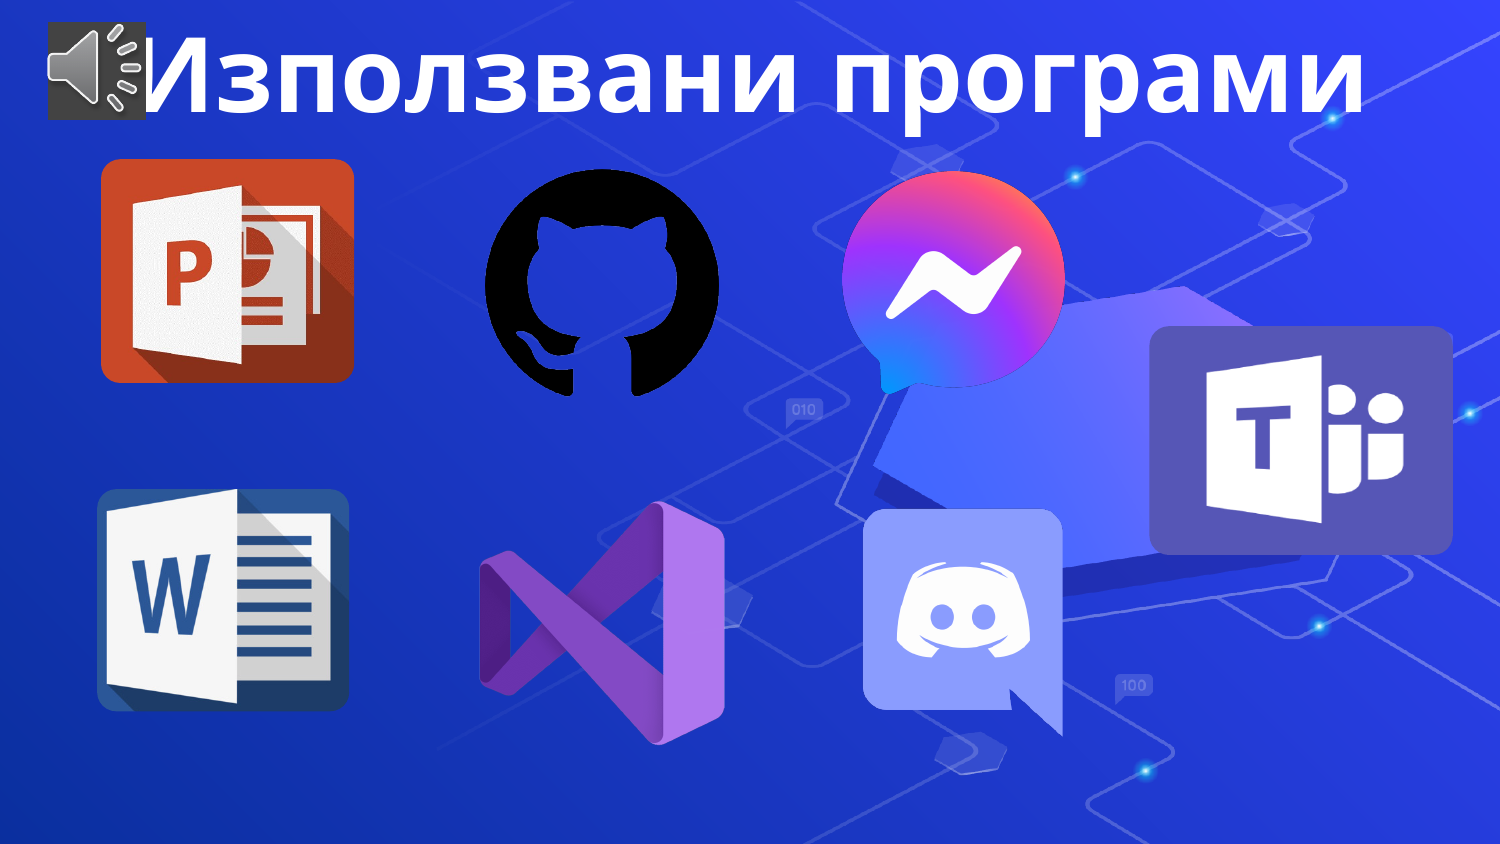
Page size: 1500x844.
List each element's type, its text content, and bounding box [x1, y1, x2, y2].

title Използвани програми [0, 0, 1500, 161]
picture [0, 158, 1500, 844]
picture [46, 20, 148, 122]
